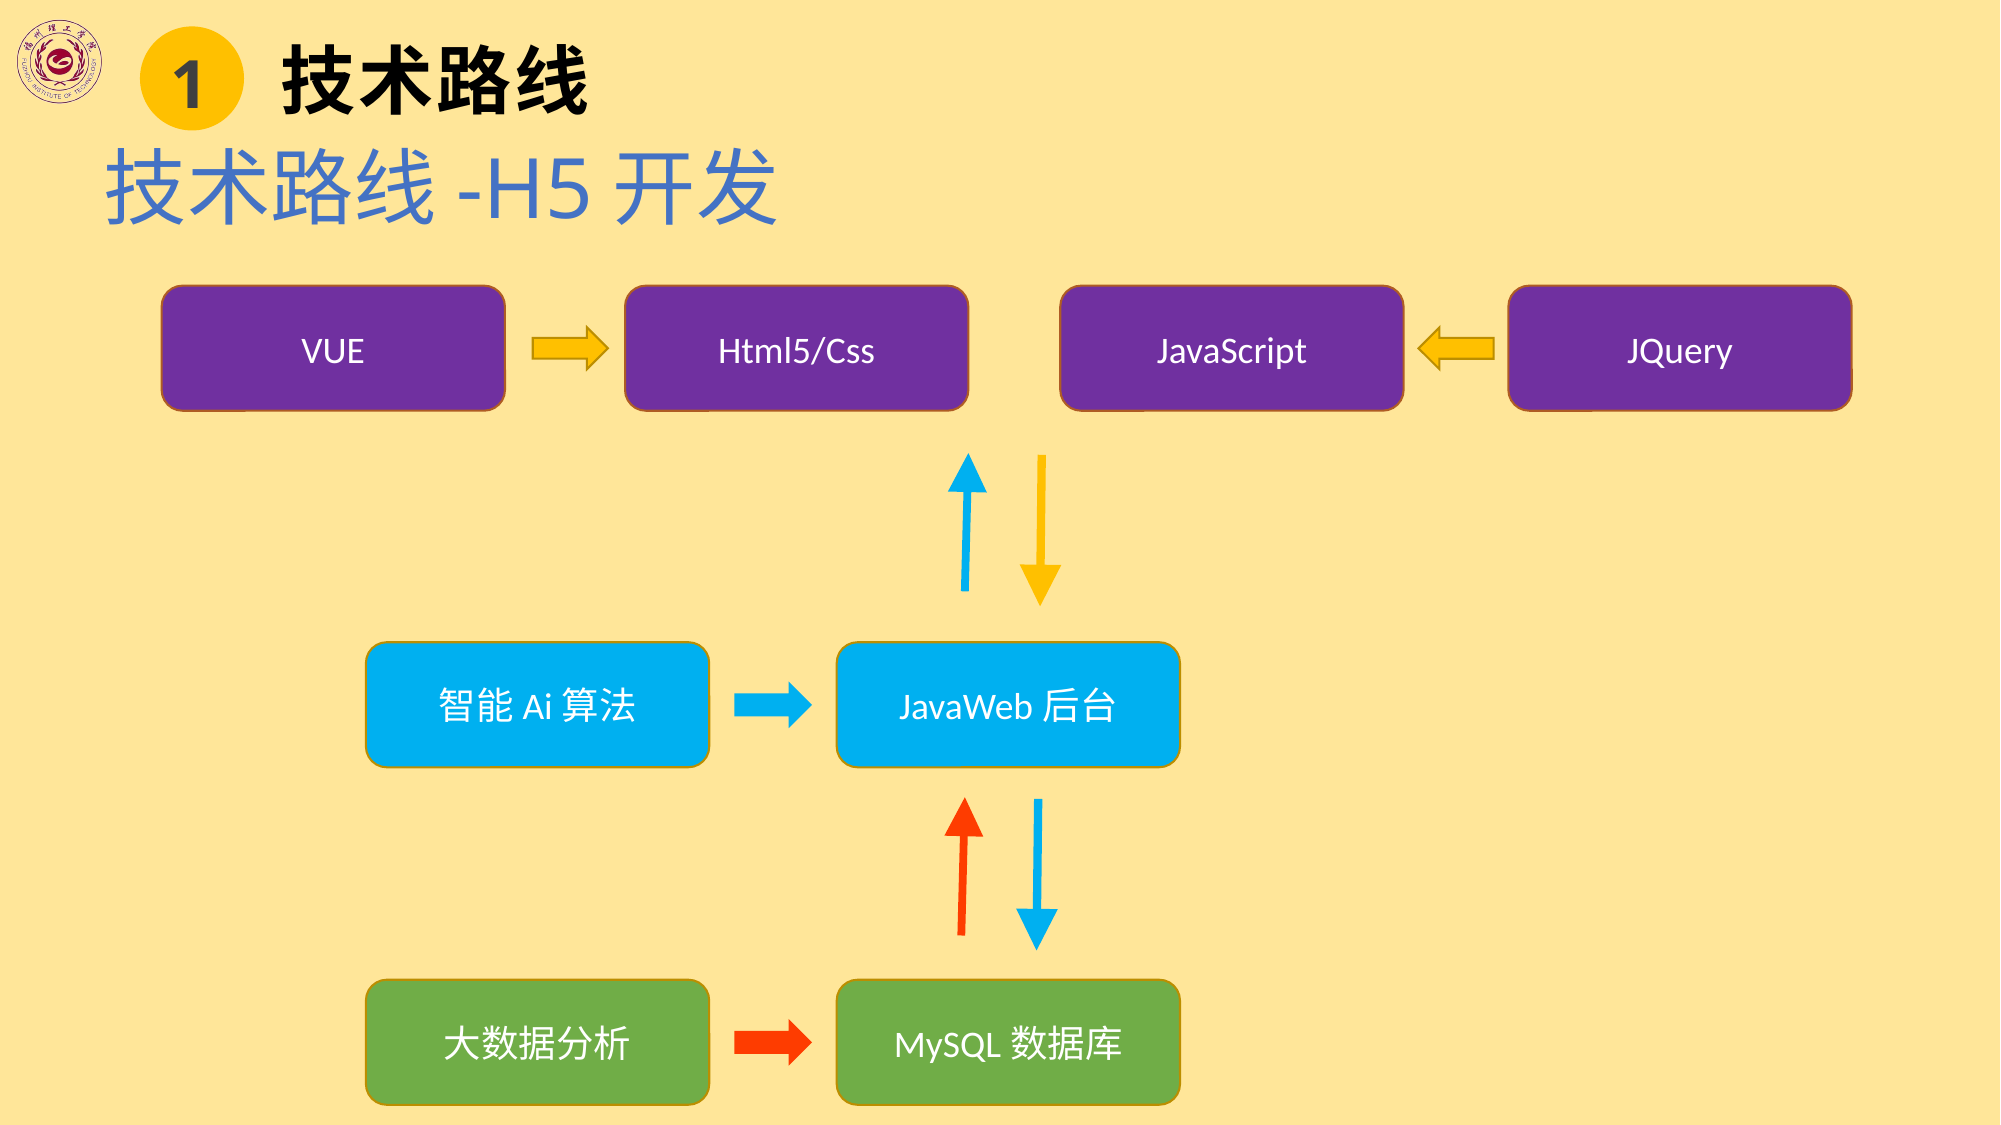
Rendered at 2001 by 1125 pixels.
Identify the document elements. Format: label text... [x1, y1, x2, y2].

text_box JavaScript [1059, 284, 1405, 412]
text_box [964, 453, 969, 592]
text_box JQuery [1507, 284, 1853, 412]
picture [13, 16, 106, 108]
text_box 技术路线 [244, 26, 693, 127]
text_box MySQL数据库 [835, 978, 1182, 1106]
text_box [961, 797, 965, 936]
text_box [734, 681, 813, 729]
text_box 技术路线-H5开发 [89, 127, 825, 243]
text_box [139, 26, 244, 131]
text_box [1417, 324, 1495, 372]
text_box [734, 1018, 813, 1066]
text_box 大数据分析 [364, 978, 711, 1106]
text_box Html5/Css [624, 284, 970, 412]
text_box JavaWeb后台 [835, 641, 1182, 769]
text_box 智能Ai算法 [364, 641, 711, 769]
text_box VUE [160, 284, 507, 412]
text_box [531, 324, 610, 372]
